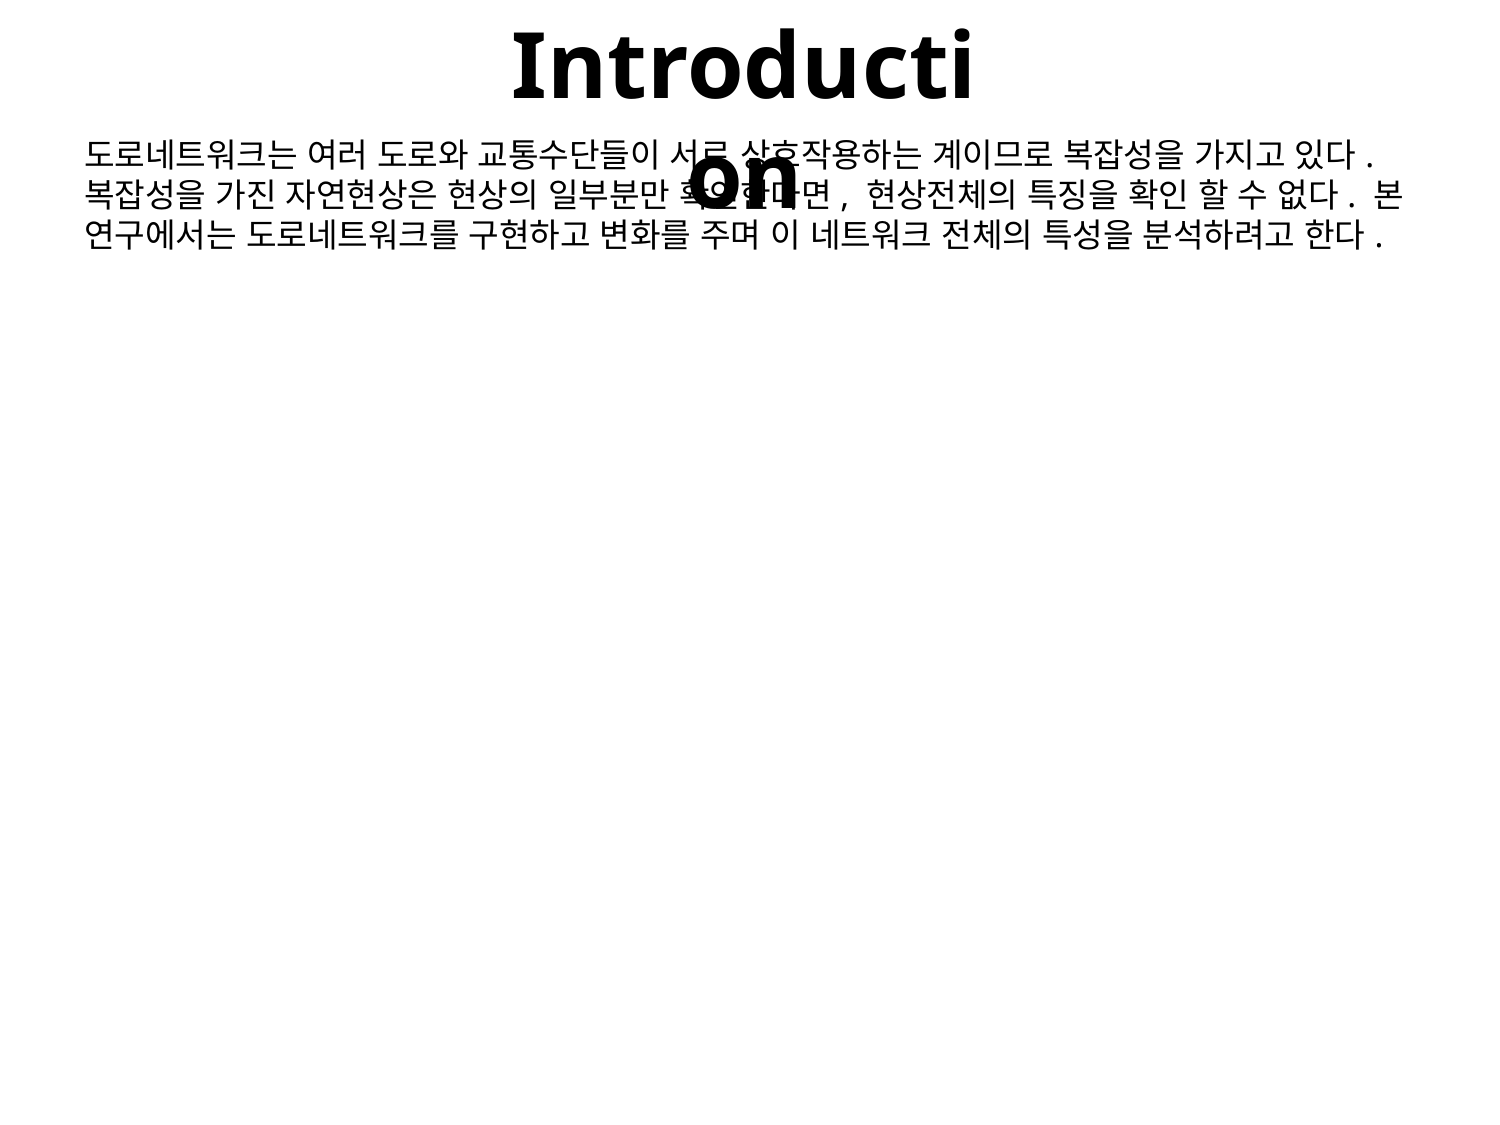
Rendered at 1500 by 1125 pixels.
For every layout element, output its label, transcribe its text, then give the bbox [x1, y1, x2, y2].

text_box Introduction [475, 0, 1014, 235]
list 도로네트워크는 여러 도로와 교통수단들이 서로 상호작용하는 계이므로 복잡성을 가지고 있다. 복잡성을 가진 자연현상은 현상의 일부분만 확인한다면, 현상전체의 특징을 확인 할 수 없다. 본 연구에서는 도로네트워크를 구현하고 변화를 주며 이 네트워크 전체의 특성을 분석하려고 한다. [69, 126, 1420, 870]
